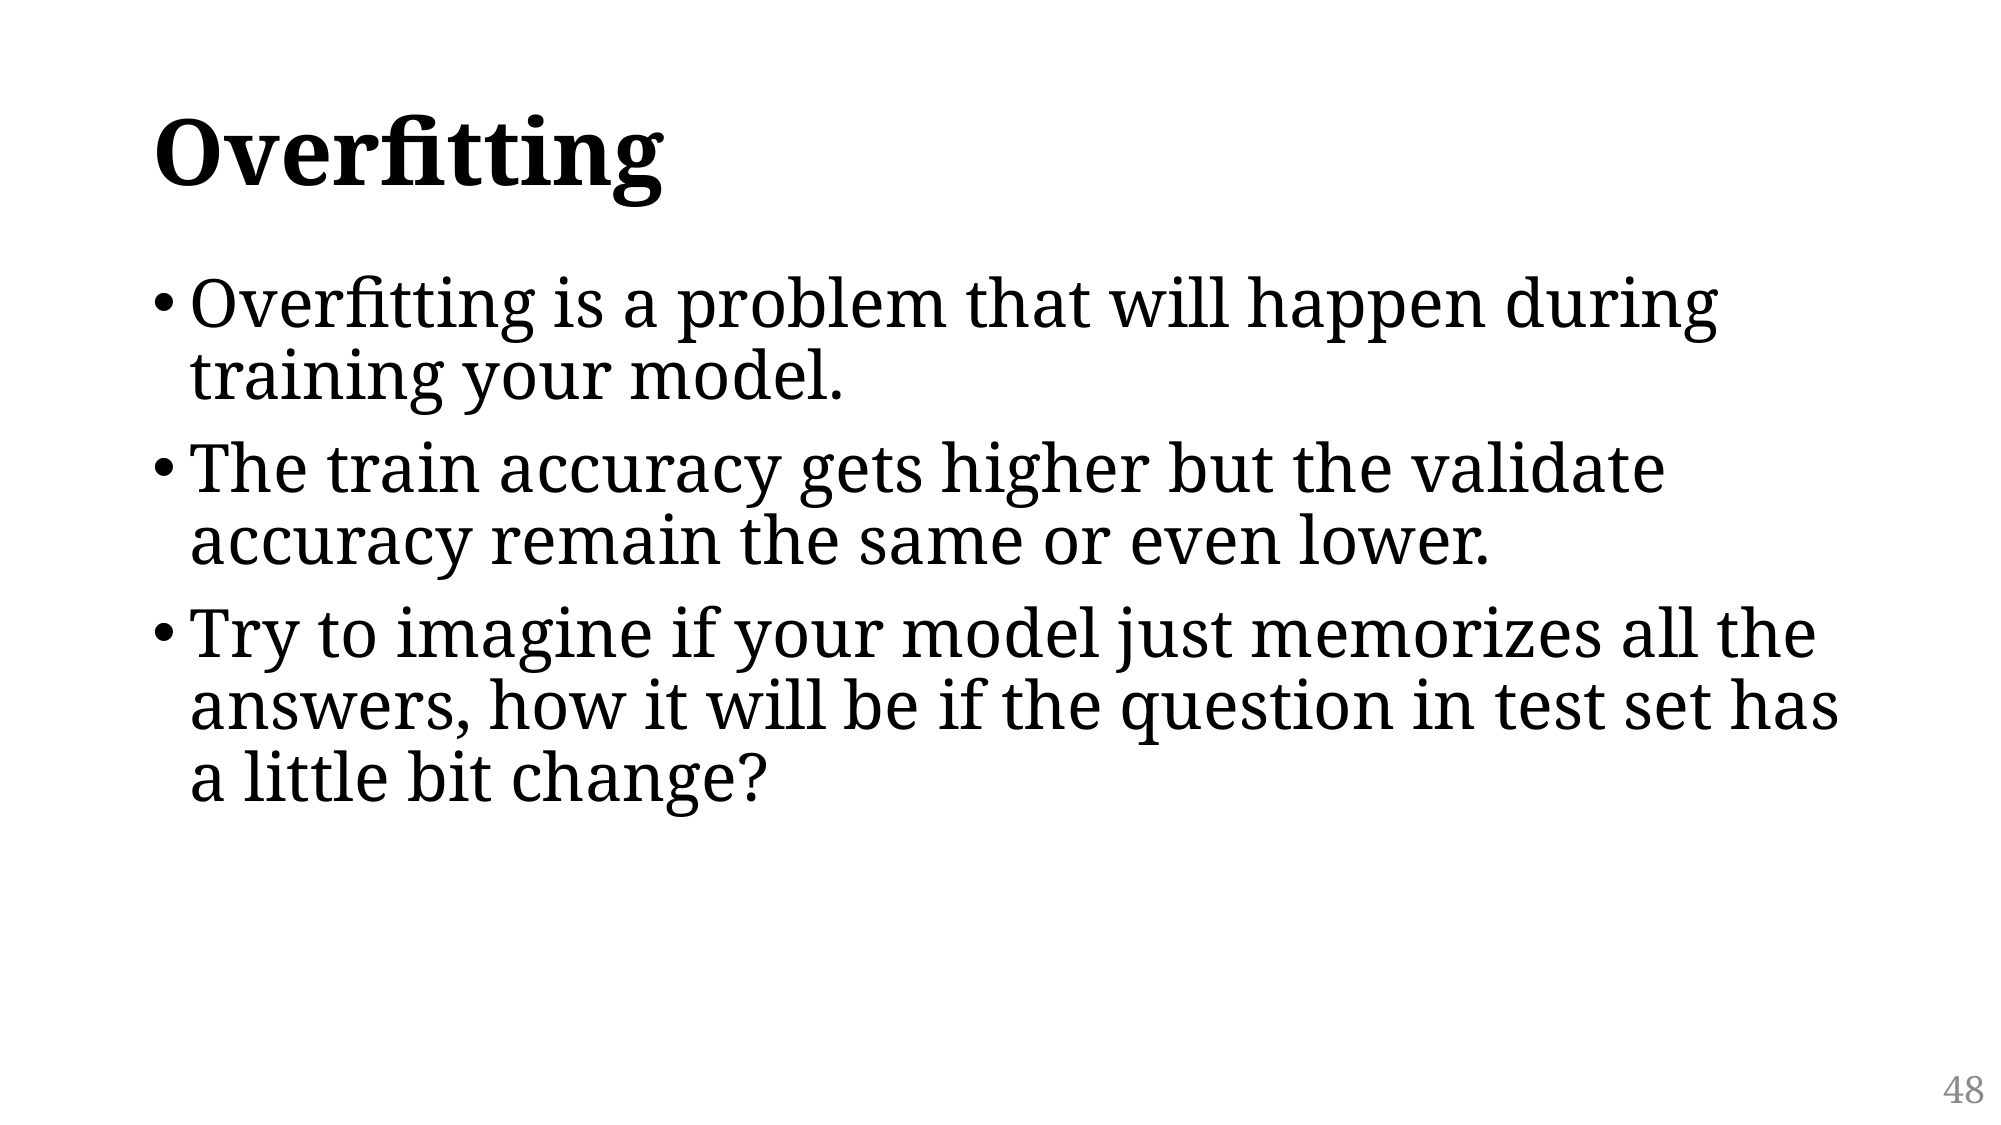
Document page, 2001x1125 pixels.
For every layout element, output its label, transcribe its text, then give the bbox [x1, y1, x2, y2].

slide_number 48 [1843, 1061, 2000, 1122]
title Overfitting [137, 59, 1863, 251]
list Overfitting is a problem that will happen during training your model. The train accuracy gets higher but the validate accuracy remain the same or even lower. Try to imagine if your model just memorizes all the answers, how it will be if the question in test set has a little bit change? [137, 262, 1863, 1014]
